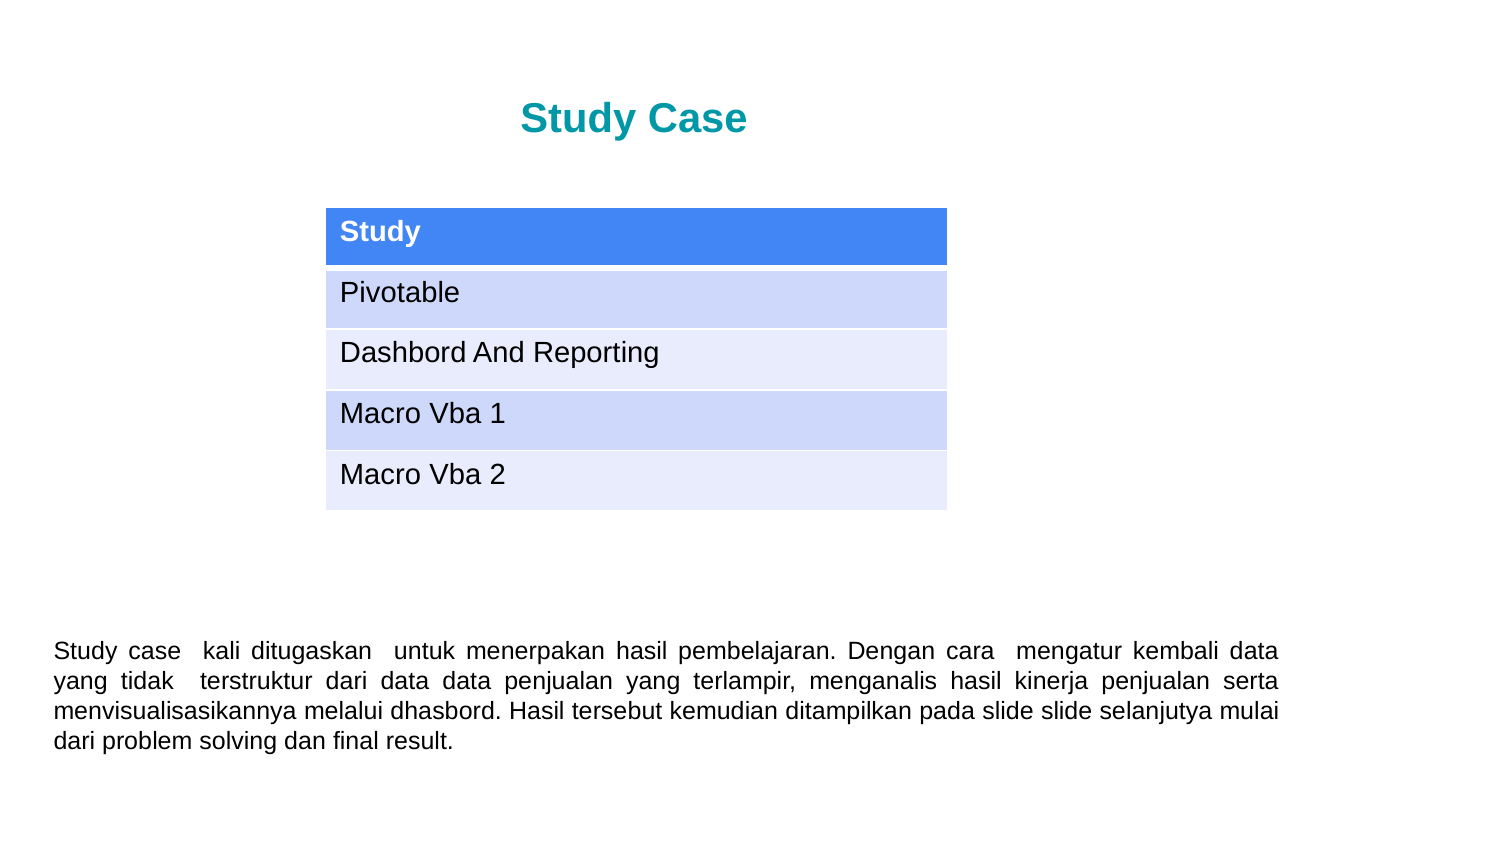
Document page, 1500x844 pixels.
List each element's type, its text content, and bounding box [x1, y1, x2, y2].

table_cell Macro Vba 1 [326, 391, 947, 450]
text_box Study case kali ditugaskan untuk menerpakan hasil pembelajaran. Dengan cara mengatur kembali data yang tidak terstruktur dari data data penjualan yang terlampir, menganalis hasil kinerja penjualan serta menvisualisasikannya melalui dhasbord. Hasil tersebut kemudian ditampilkan pada slide slide selanjutya mulai dari problem solving dan final result. [38, 627, 1297, 792]
table_cell Dashbord And Reporting [326, 330, 947, 389]
table_cell Pivotable [326, 271, 947, 328]
table_cell Macro Vba 2 [326, 451, 947, 510]
text_box Study Case [505, 83, 1256, 149]
table_header Study [326, 208, 947, 265]
